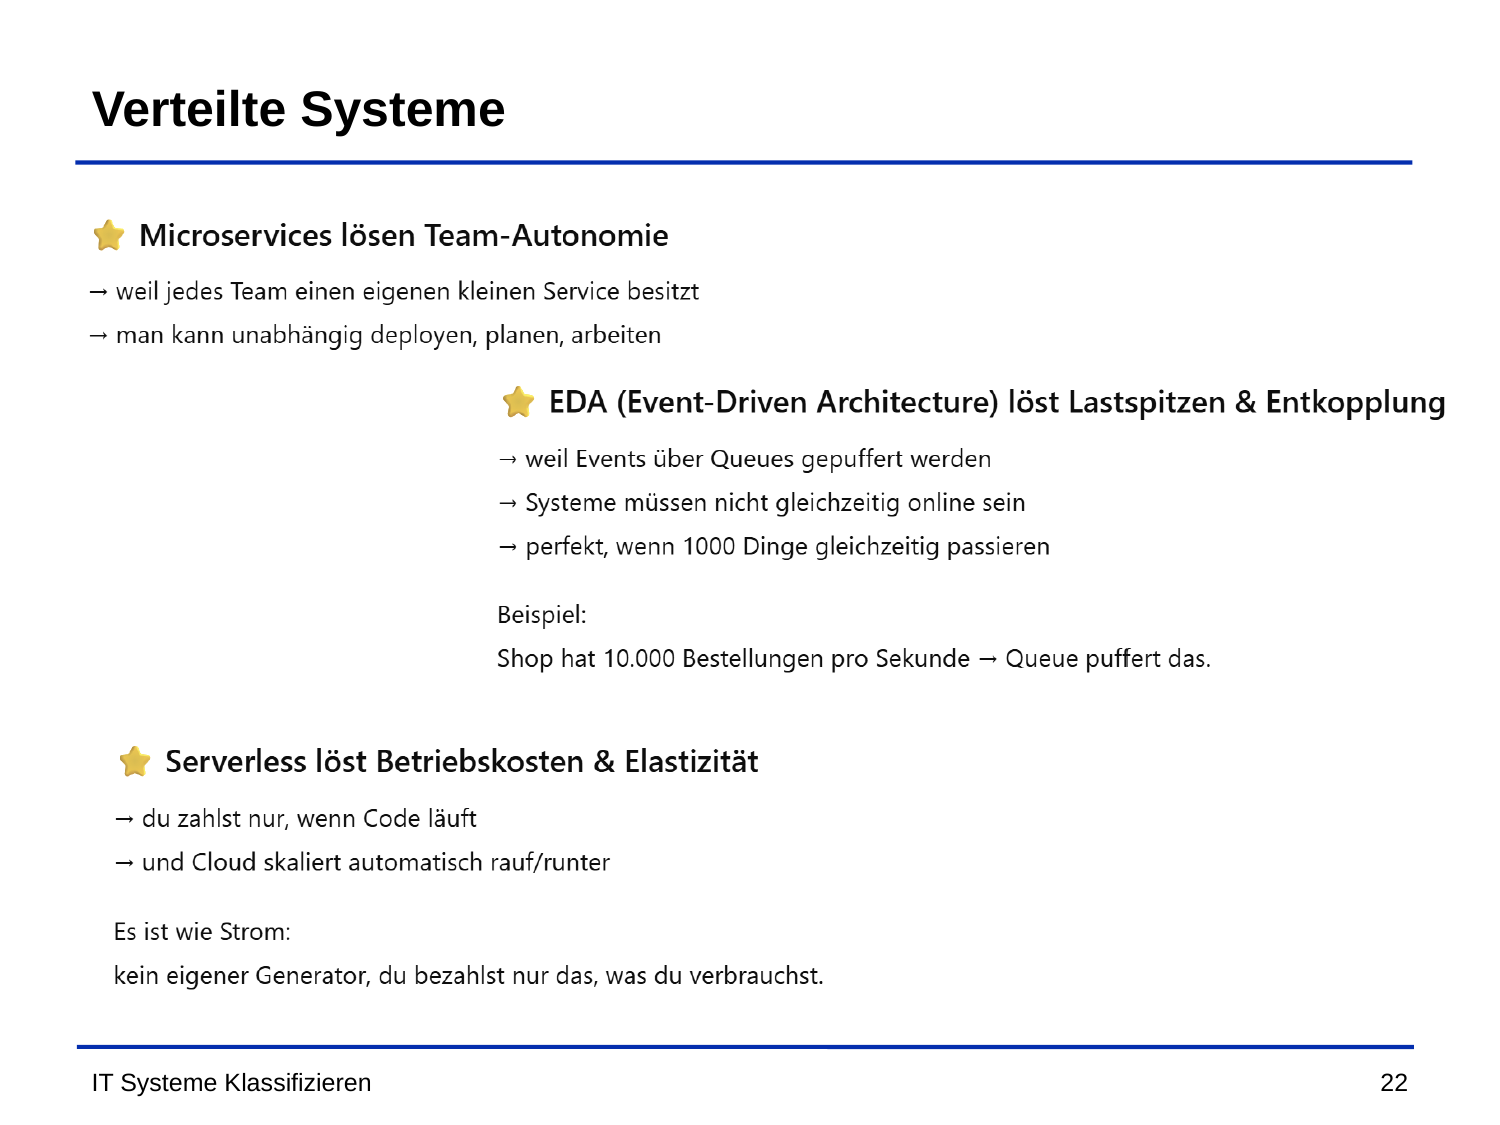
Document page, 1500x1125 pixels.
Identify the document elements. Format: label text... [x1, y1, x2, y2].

title Verteilte Systeme [76, 42, 1412, 171]
picture [88, 727, 972, 1028]
picture [29, 195, 1500, 691]
